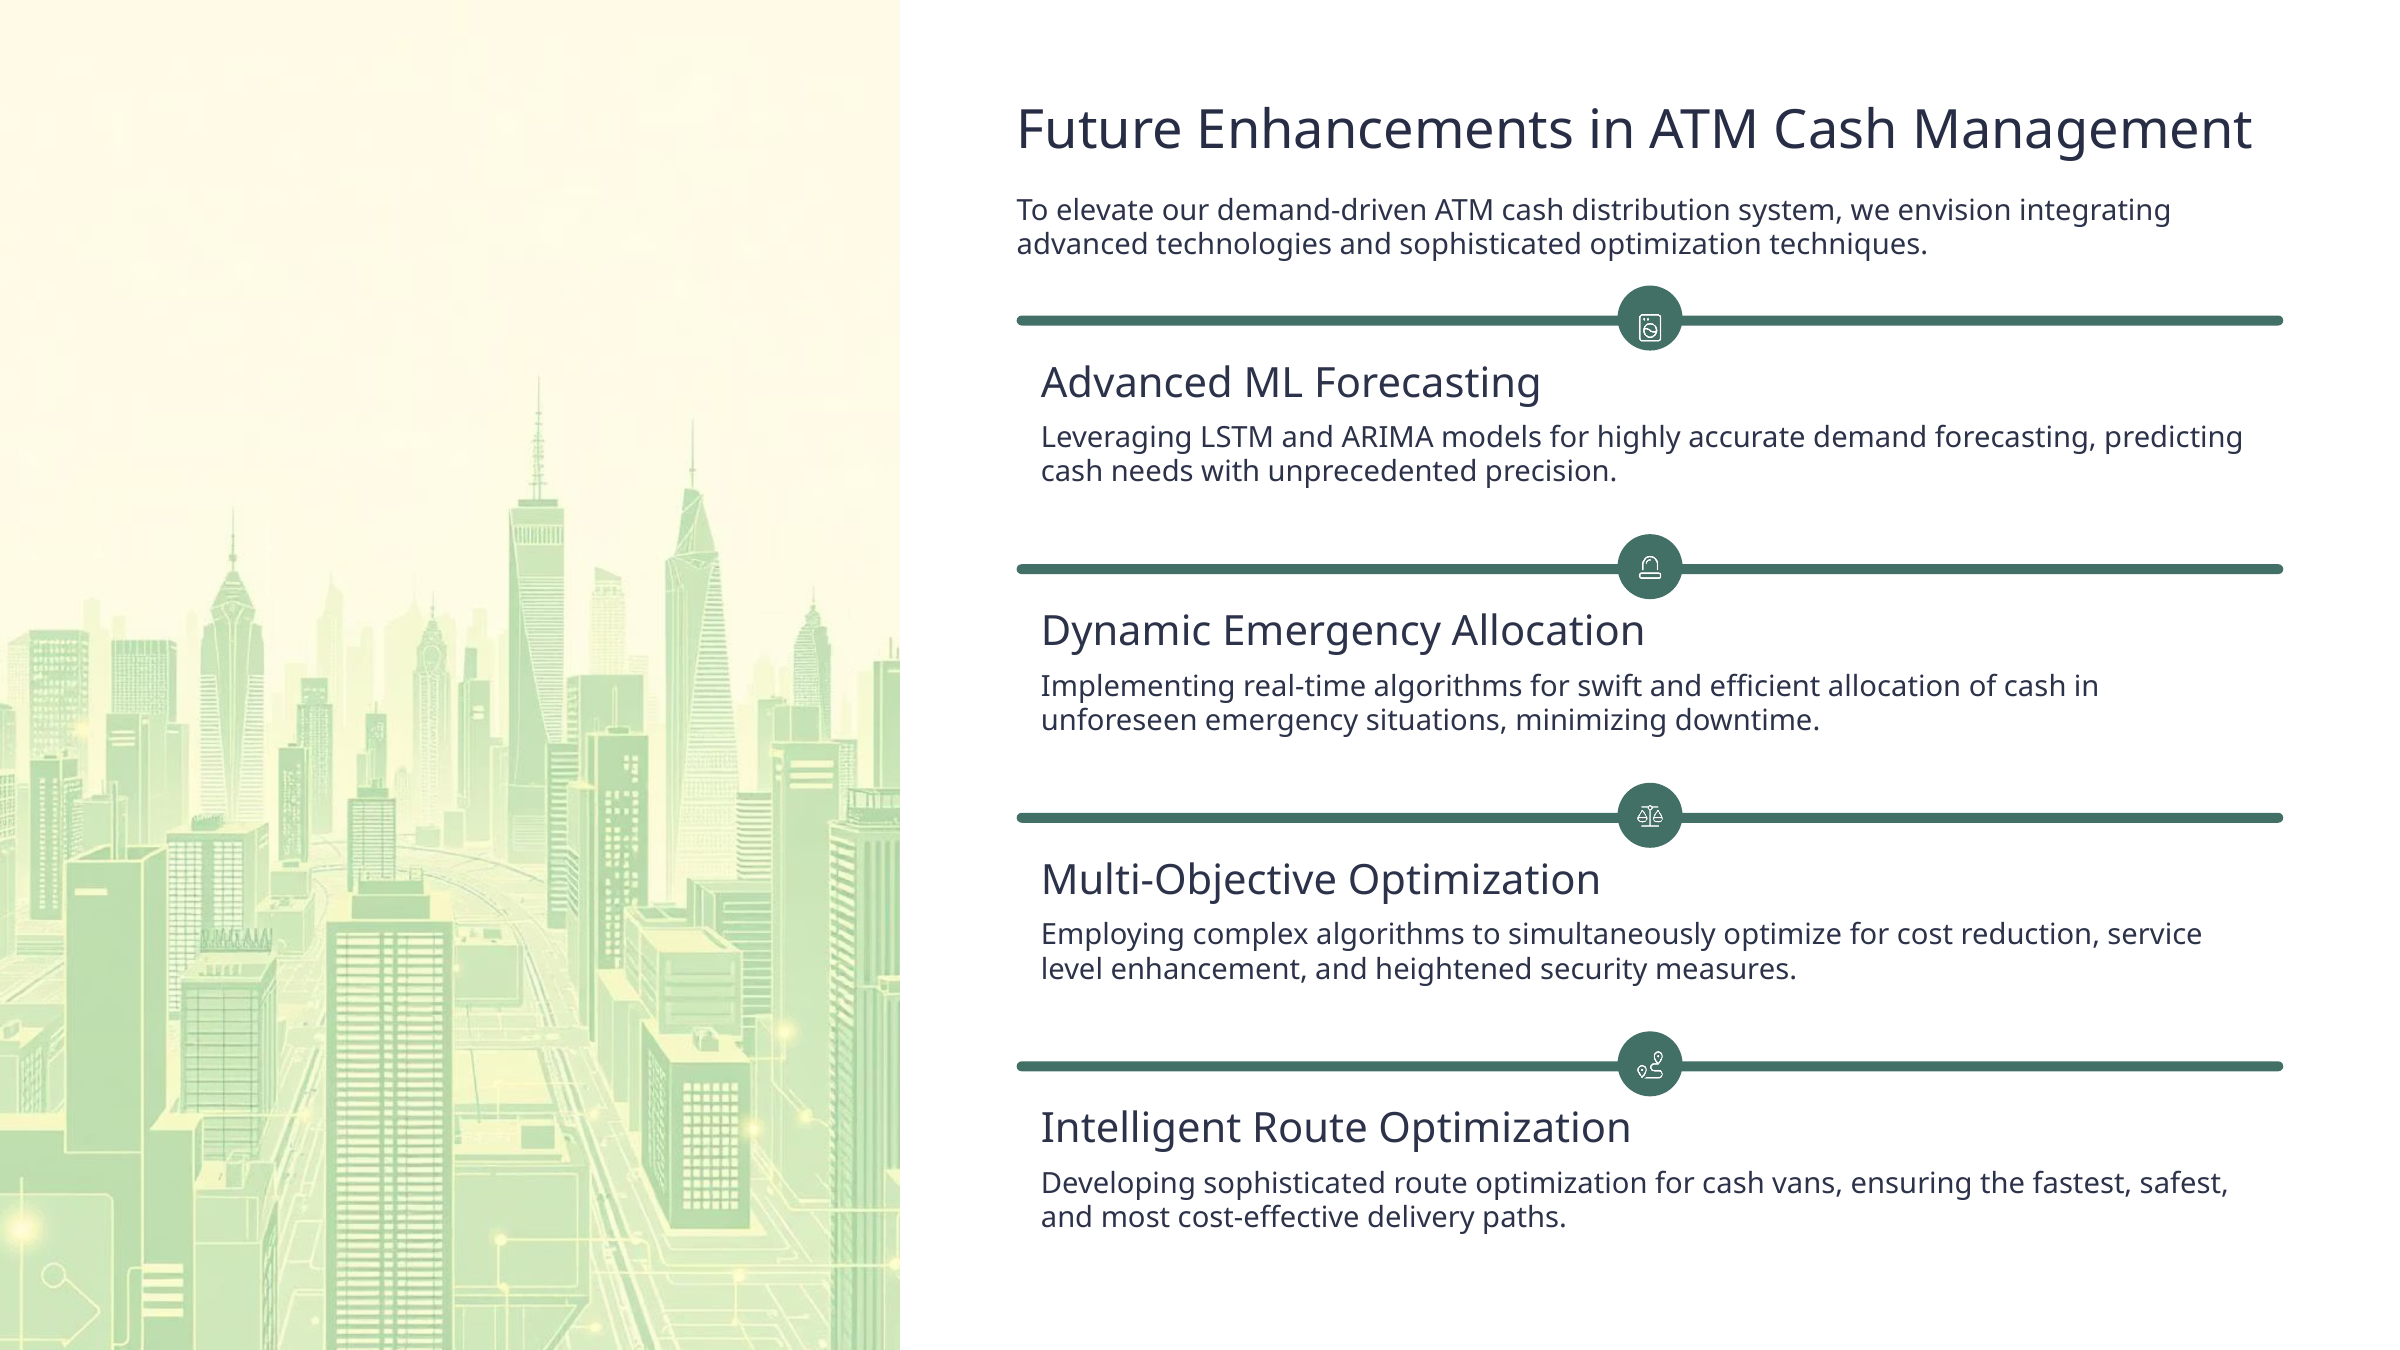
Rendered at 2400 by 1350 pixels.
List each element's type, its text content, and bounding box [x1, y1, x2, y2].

text_box [1016, 812, 1618, 823]
text_box To elevate our demand-driven ATM cash distribution system, we envision integrating advanced technologies and sophisticated optimization techniques. [1016, 191, 2284, 262]
picture [1636, 550, 1663, 583]
text_box Employing complex algorithms to simultaneously optimize for cost reduction, service level enhancement, and heightened security measures. [1040, 916, 2260, 986]
text_box [1682, 564, 2284, 575]
picture [1636, 798, 1663, 832]
text_box [1016, 564, 1618, 575]
text_box Multi-Objective Optimization [1040, 869, 1387, 904]
text_box Advanced ML Forecasting [1040, 372, 1344, 406]
text_box [1682, 812, 2284, 823]
picture [1636, 1047, 1663, 1081]
picture [0, 0, 900, 1350]
text_box Implementing real-time algorithms for swift and efficient allocation of cash in unforeseen emergency situations, minimizing downtime. [1040, 667, 2260, 737]
text_box [1016, 324, 2284, 513]
text_box [1682, 1061, 2284, 1072]
text_box Dynamic Emergency Allocation [1040, 620, 1412, 655]
text_box [1617, 1031, 1683, 1097]
text_box [1016, 315, 1618, 326]
text_box [1617, 285, 1683, 351]
text_box Developing sophisticated route optimization for cash vans, ensuring the fastest, safest, and most cost-effective delivery paths. [1040, 1164, 2260, 1235]
text_box [1016, 821, 2284, 1010]
text_box Future Enhancements in ATM Cash Management [1016, 91, 2165, 160]
text_box Leveraging LSTM and ARIMA models for highly accurate demand forecasting, predicting cash needs with unprecedented precision. [1040, 418, 2260, 489]
text_box [1016, 573, 2284, 762]
picture [1636, 310, 1663, 344]
text_box [1682, 315, 2284, 326]
text_box [1016, 1070, 2284, 1259]
text_box [1016, 1061, 1618, 1072]
text_box Intelligent Route Optimization [1040, 1118, 1399, 1152]
text_box [1617, 782, 1683, 848]
text_box [1617, 534, 1683, 600]
